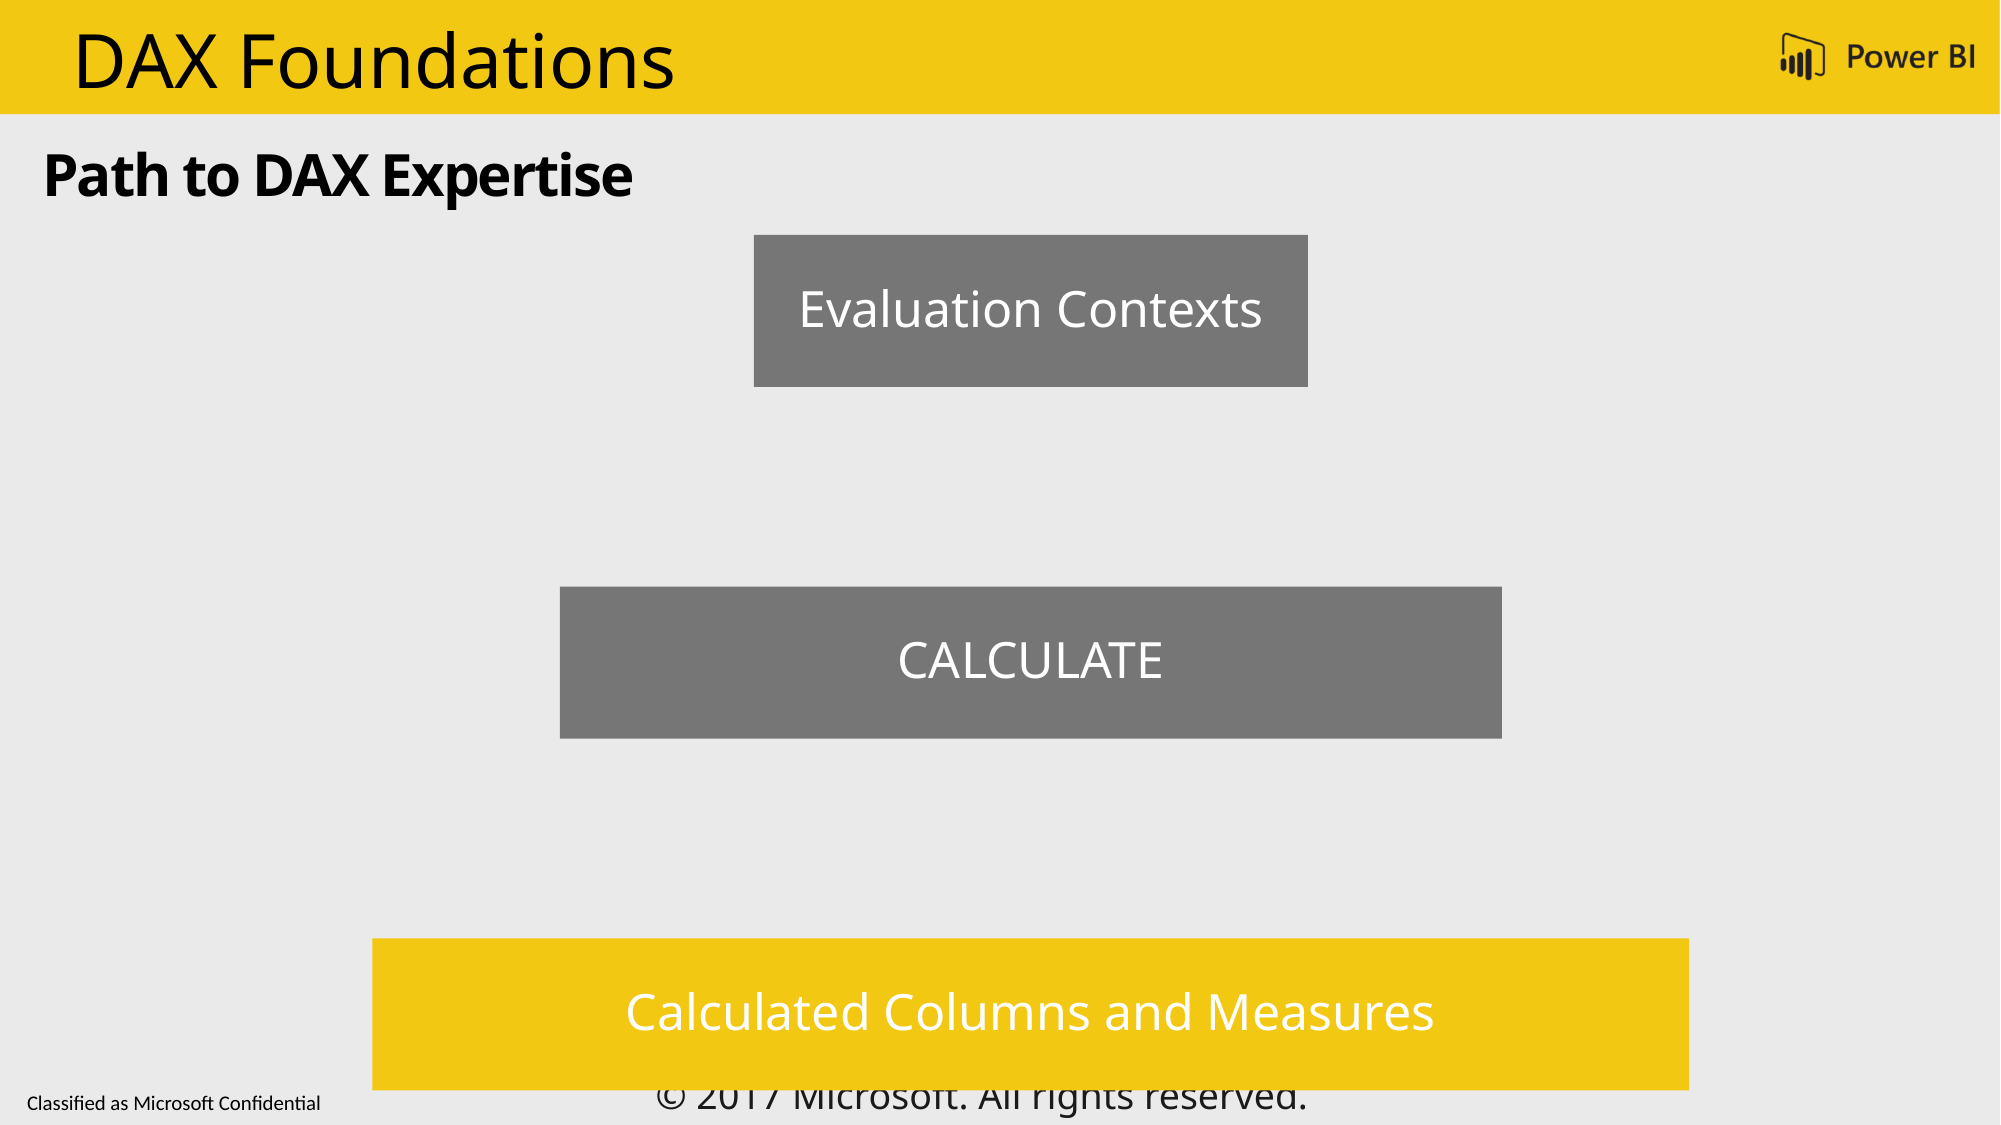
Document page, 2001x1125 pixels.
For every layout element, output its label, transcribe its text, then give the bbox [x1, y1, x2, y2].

text_box CALCULATE [559, 586, 1503, 739]
text_box [0, 0, 2000, 115]
text_box Calculated Columns and Measures [372, 938, 1690, 1091]
title Path to DAX Expertise [18, 131, 1931, 218]
text_box Evaluation Contexts [753, 234, 1309, 388]
text_box DAX Foundations [58, 5, 1879, 111]
picture [1768, 23, 1985, 91]
